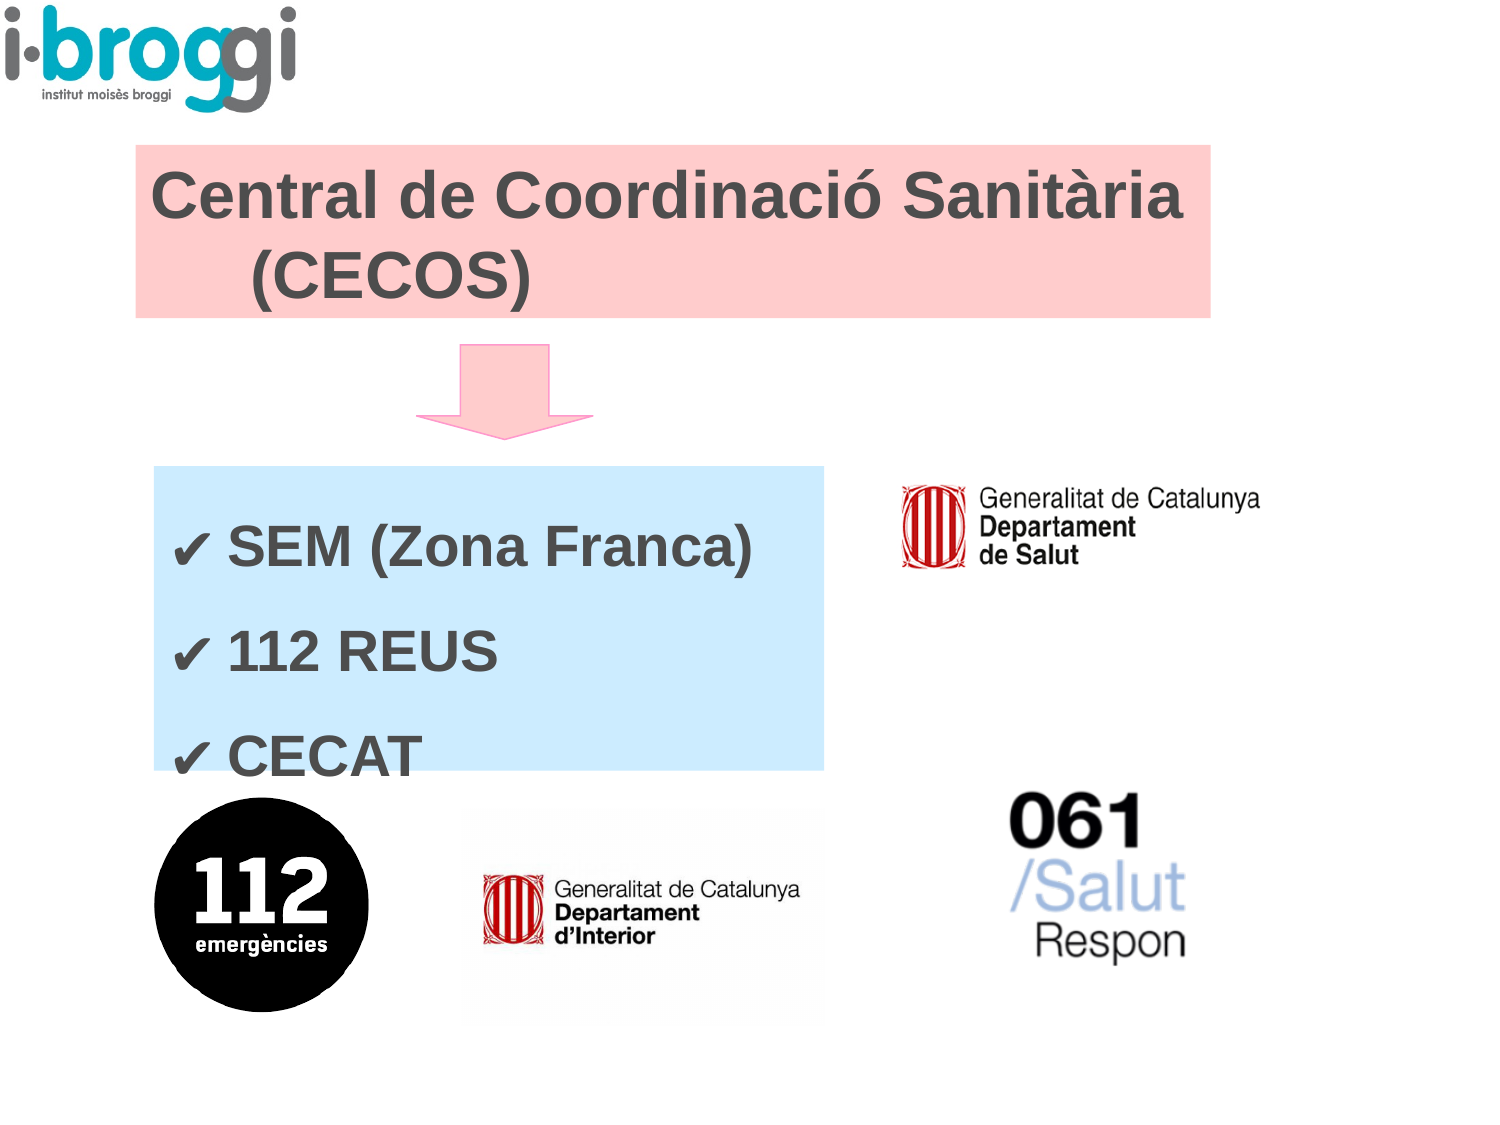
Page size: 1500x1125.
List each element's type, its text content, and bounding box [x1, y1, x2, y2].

picture [885, 465, 1274, 585]
picture [0, 0, 305, 116]
text_box Central de Coordinació Sanitària (CECOS) [135, 144, 1211, 319]
text_box SEM (Zona Franca) 112 REUS CECAT [153, 466, 825, 771]
picture [460, 808, 825, 1026]
picture [928, 784, 1274, 1015]
picture [153, 797, 369, 1013]
text_box [416, 344, 594, 440]
